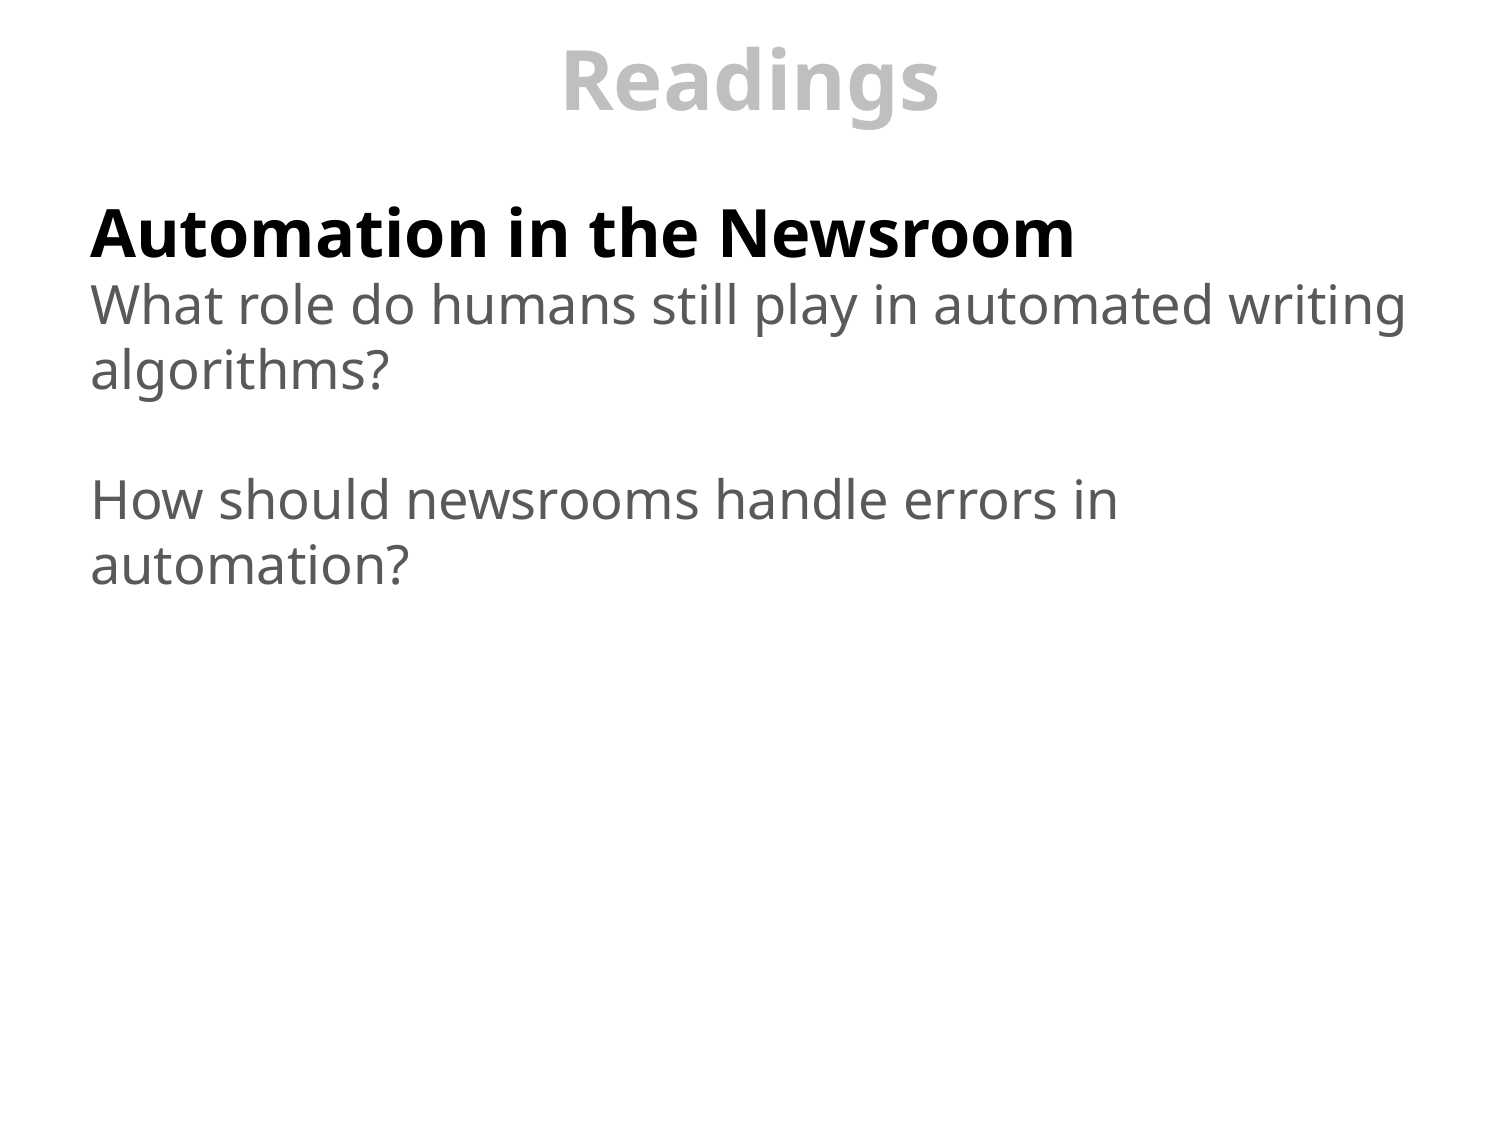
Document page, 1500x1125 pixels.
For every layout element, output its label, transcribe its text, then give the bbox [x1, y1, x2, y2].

list Automation in the Newsroom What role do humans still play in automated writing algorithms? How should newsrooms handle errors in automation? [75, 183, 1425, 963]
title Readings [75, 15, 1425, 138]
